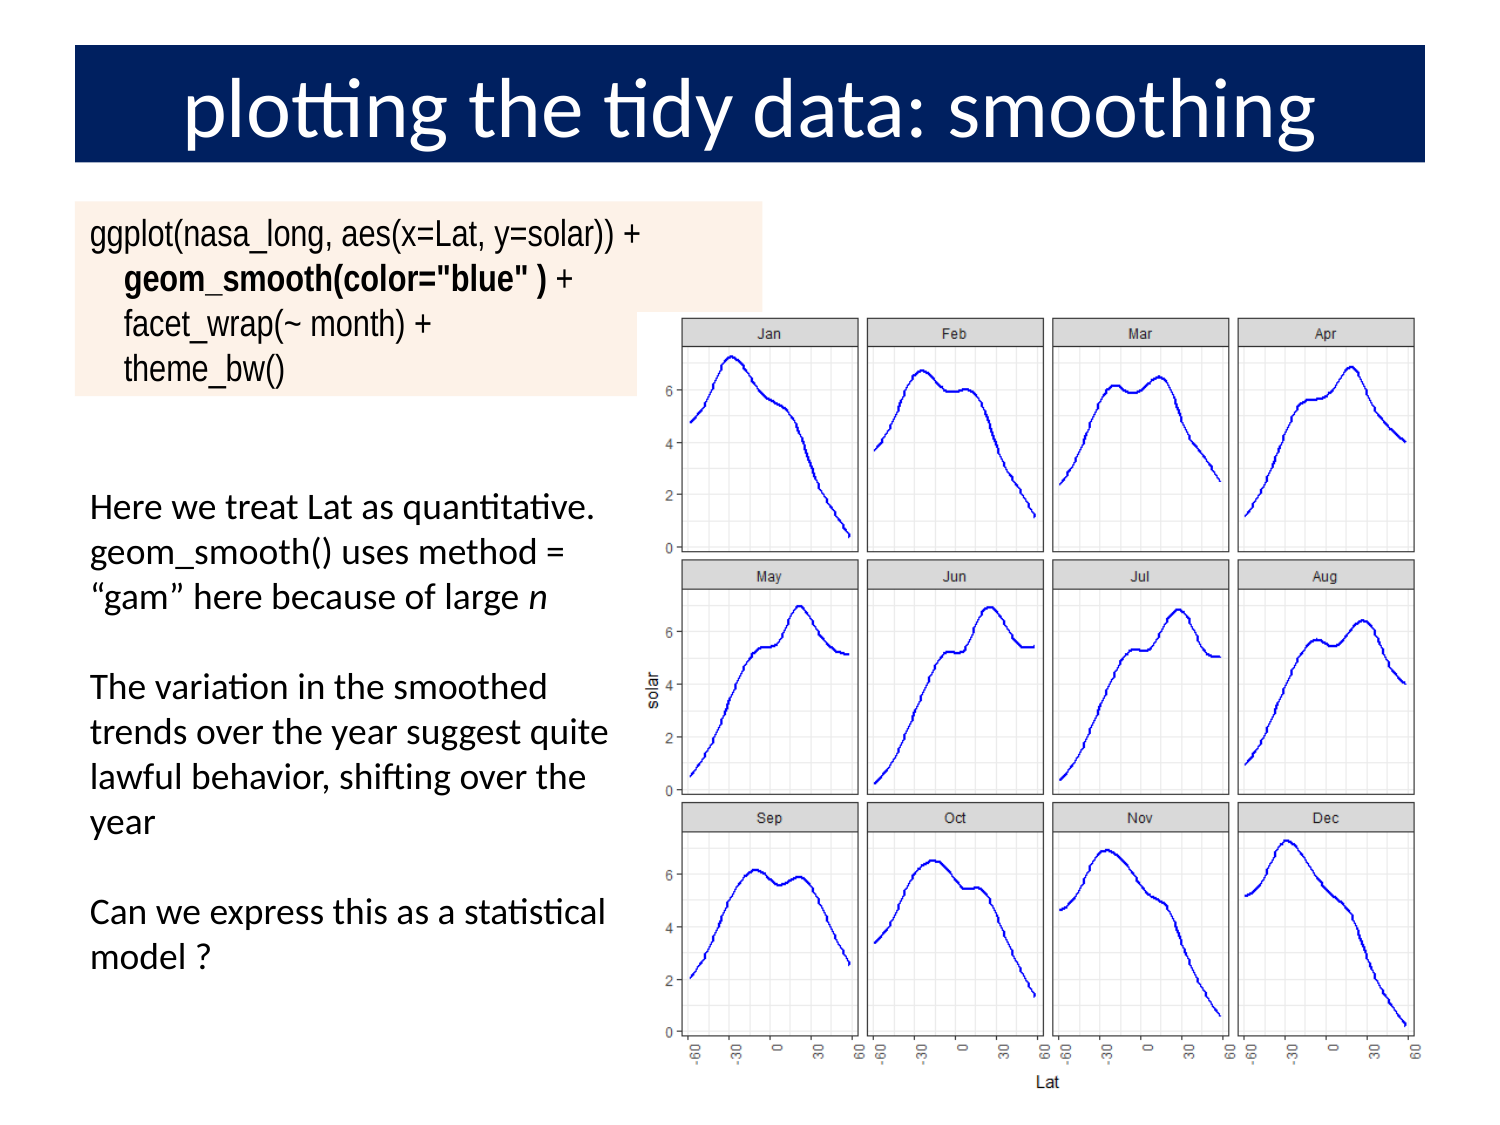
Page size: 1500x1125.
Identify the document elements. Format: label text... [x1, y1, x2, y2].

text_box Here we treat Lat as quantitative. geom_smooth() uses method = “gam” here because of large n The variation in the smoothed trends over the year suggest quite lawful behavior, shifting over the year Can we express this as a statistical model ? [75, 474, 625, 985]
text_box ggplot(nasa_long, aes(x=Lat, y=solar)) + geom_smooth(color="blue" ) + facet_wrap(~ month) + theme_bw() [74, 201, 763, 397]
picture [637, 312, 1423, 1095]
title plotting the tidy data: smoothing [75, 45, 1425, 163]
